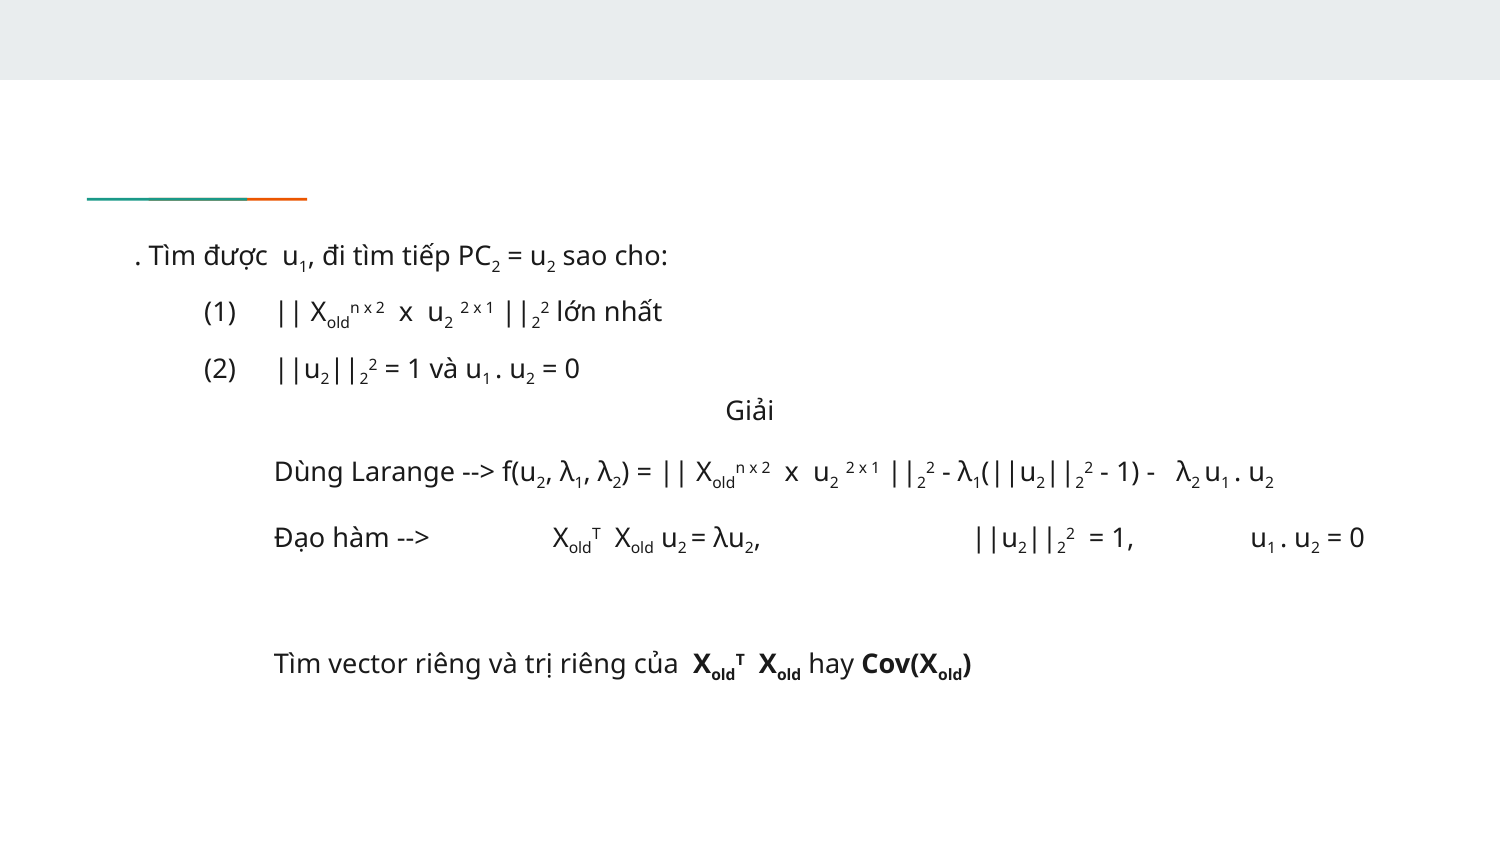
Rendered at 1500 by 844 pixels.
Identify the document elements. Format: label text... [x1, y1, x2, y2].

list . Tìm được u1, đi tìm tiếp PC2 = u2 sao cho: (1) || Xoldn x 2 x u2 2 x 1 ||22 lớn nhất (2) ||u2||22 = 1 và u1 . u2 = 0 Giải Dùng Larange --> f(u2, λ1, λ2) = || Xoldn x 2 x u2 2 x 1 ||22 - λ1(||u2||22 - 1) - λ2 u1 . u2 Đạo hàm --> XoldT Xold u2 = λu2, ||u2||22 = 1, u1 . u2 = 0 Tìm vector riêng và trị riêng của XoldT Xold hay Cov(Xold) [119, 223, 1381, 777]
